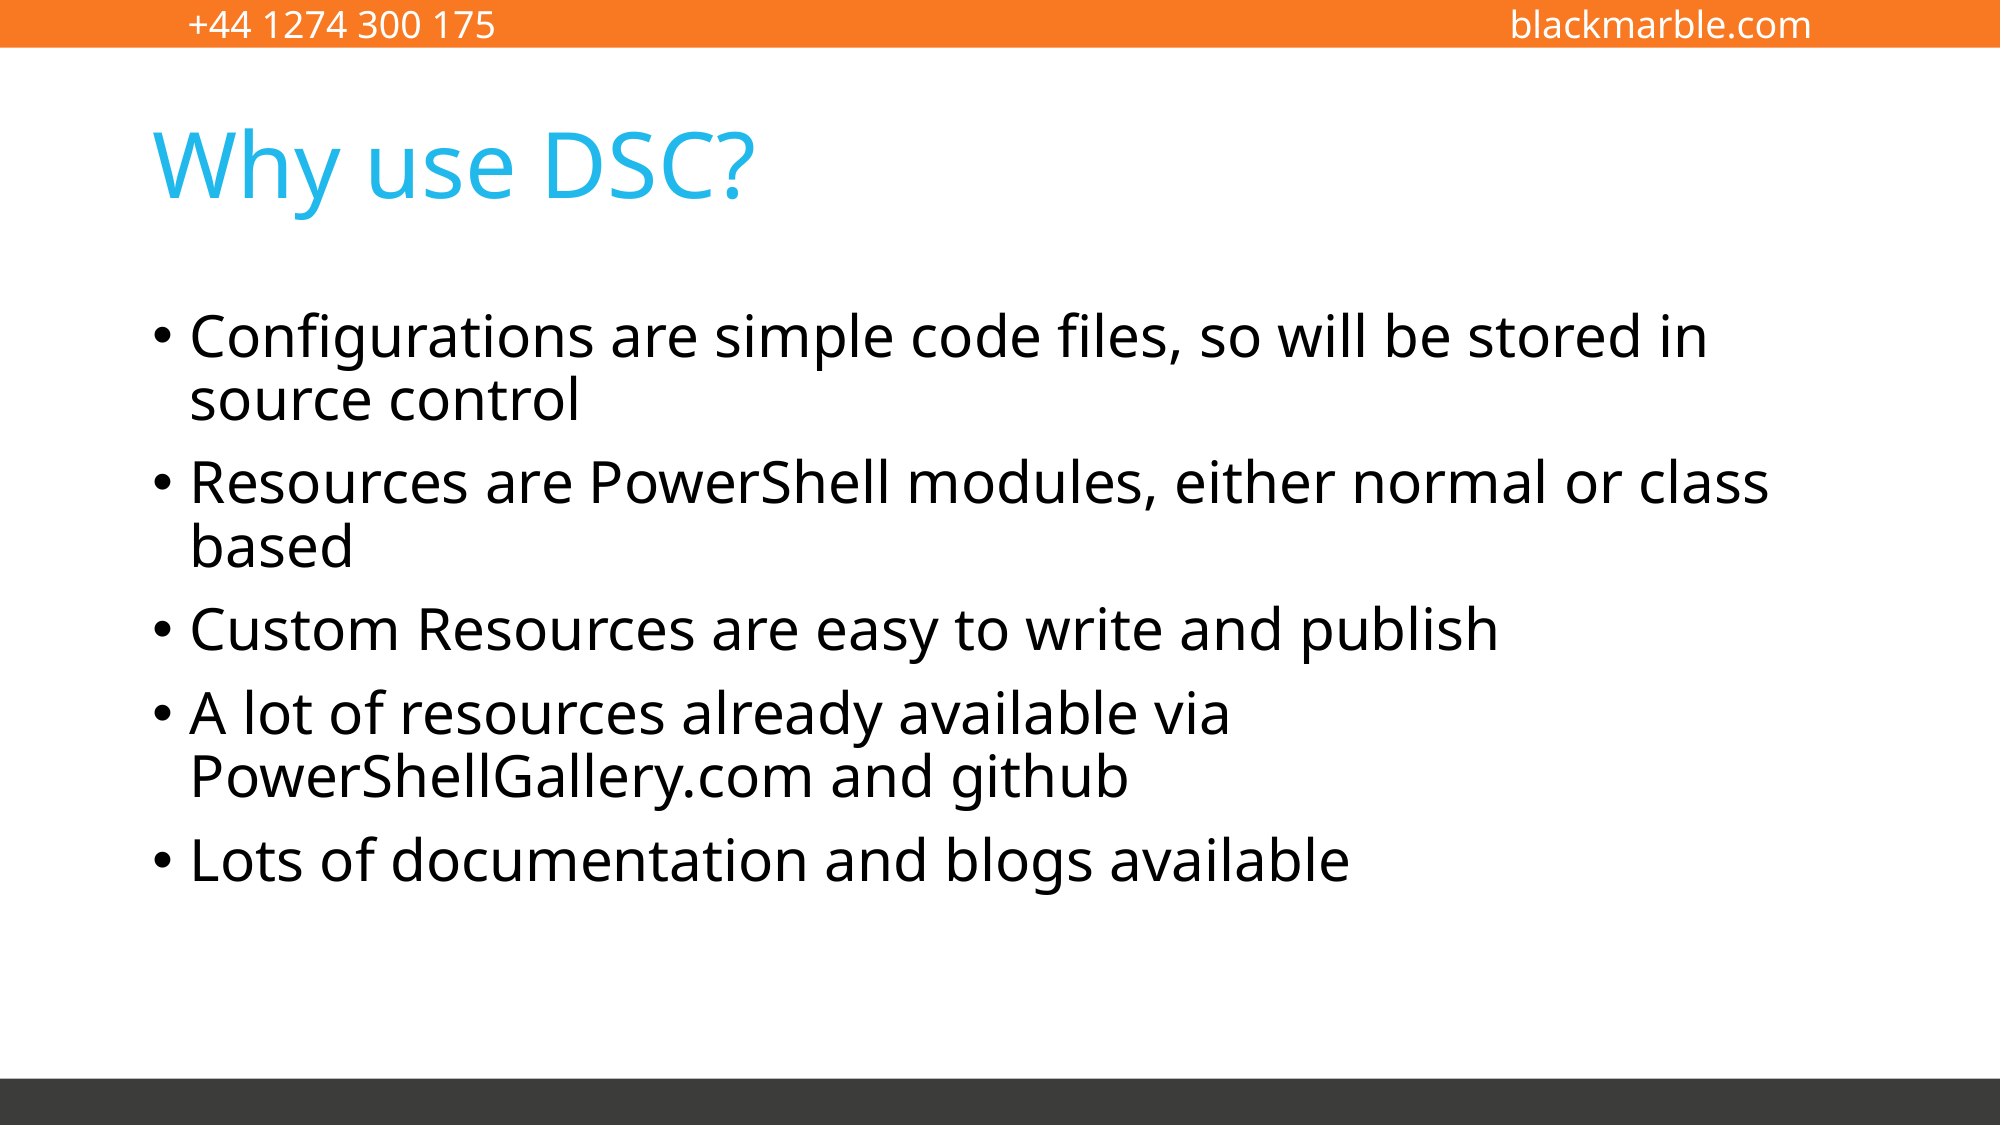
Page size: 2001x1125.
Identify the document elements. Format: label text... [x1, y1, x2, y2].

title Why use DSC? [137, 59, 1863, 278]
list Configurations are simple code files, so will be stored in source control Resources are PowerShell modules, either normal or class based Custom Resources are easy to write and publish A lot of resources already available via PowerShellGallery.com and github Lots of documentation and blogs available [137, 299, 1863, 1014]
